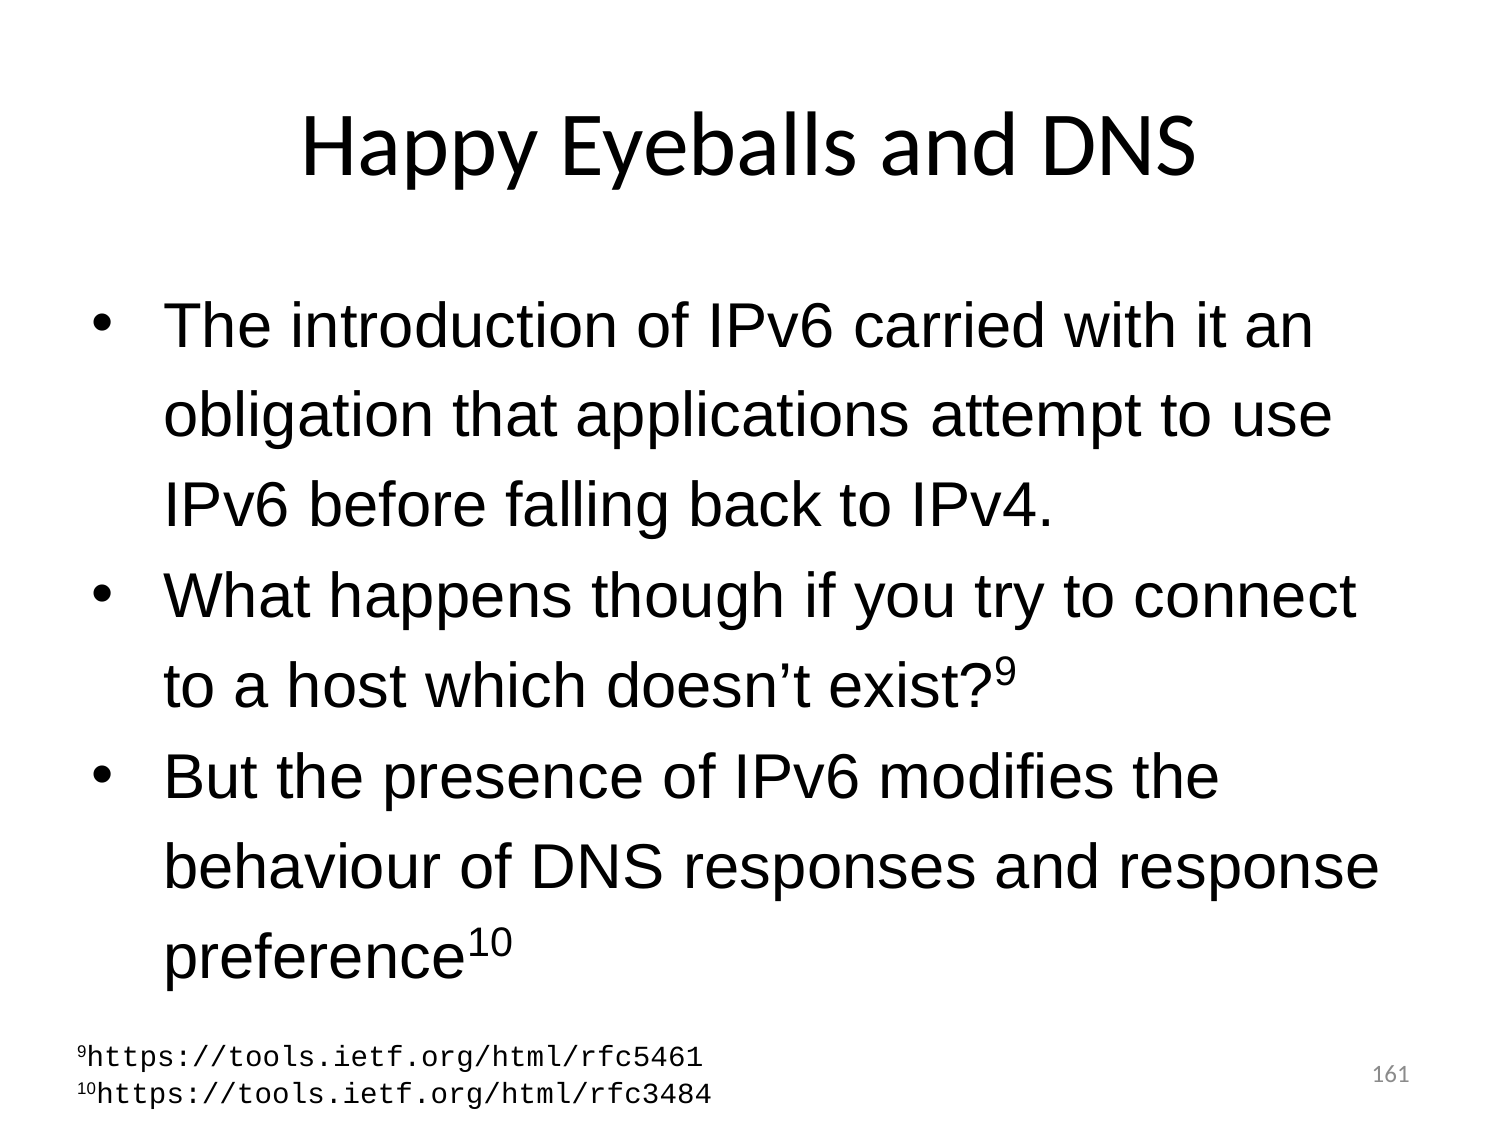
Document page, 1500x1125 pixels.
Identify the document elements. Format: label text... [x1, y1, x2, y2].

title Happy Eyeballs and DNS [75, 45, 1425, 233]
list The introduction of IPv6 carried with it an obligation that applications attempt to use IPv6 before falling back to IPv4. What happens though if you try to connect to a host which doesn’t exist?9 But the presence of IPv6 modifies the behaviour of DNS responses and response preference10 [75, 262, 1425, 1005]
slide_number 161 [1074, 1042, 1425, 1103]
text_box 9https://tools.ietf.org/html/rfc5461 10https://tools.ietf.org/html/rfc3484 [75, 1034, 869, 1125]
